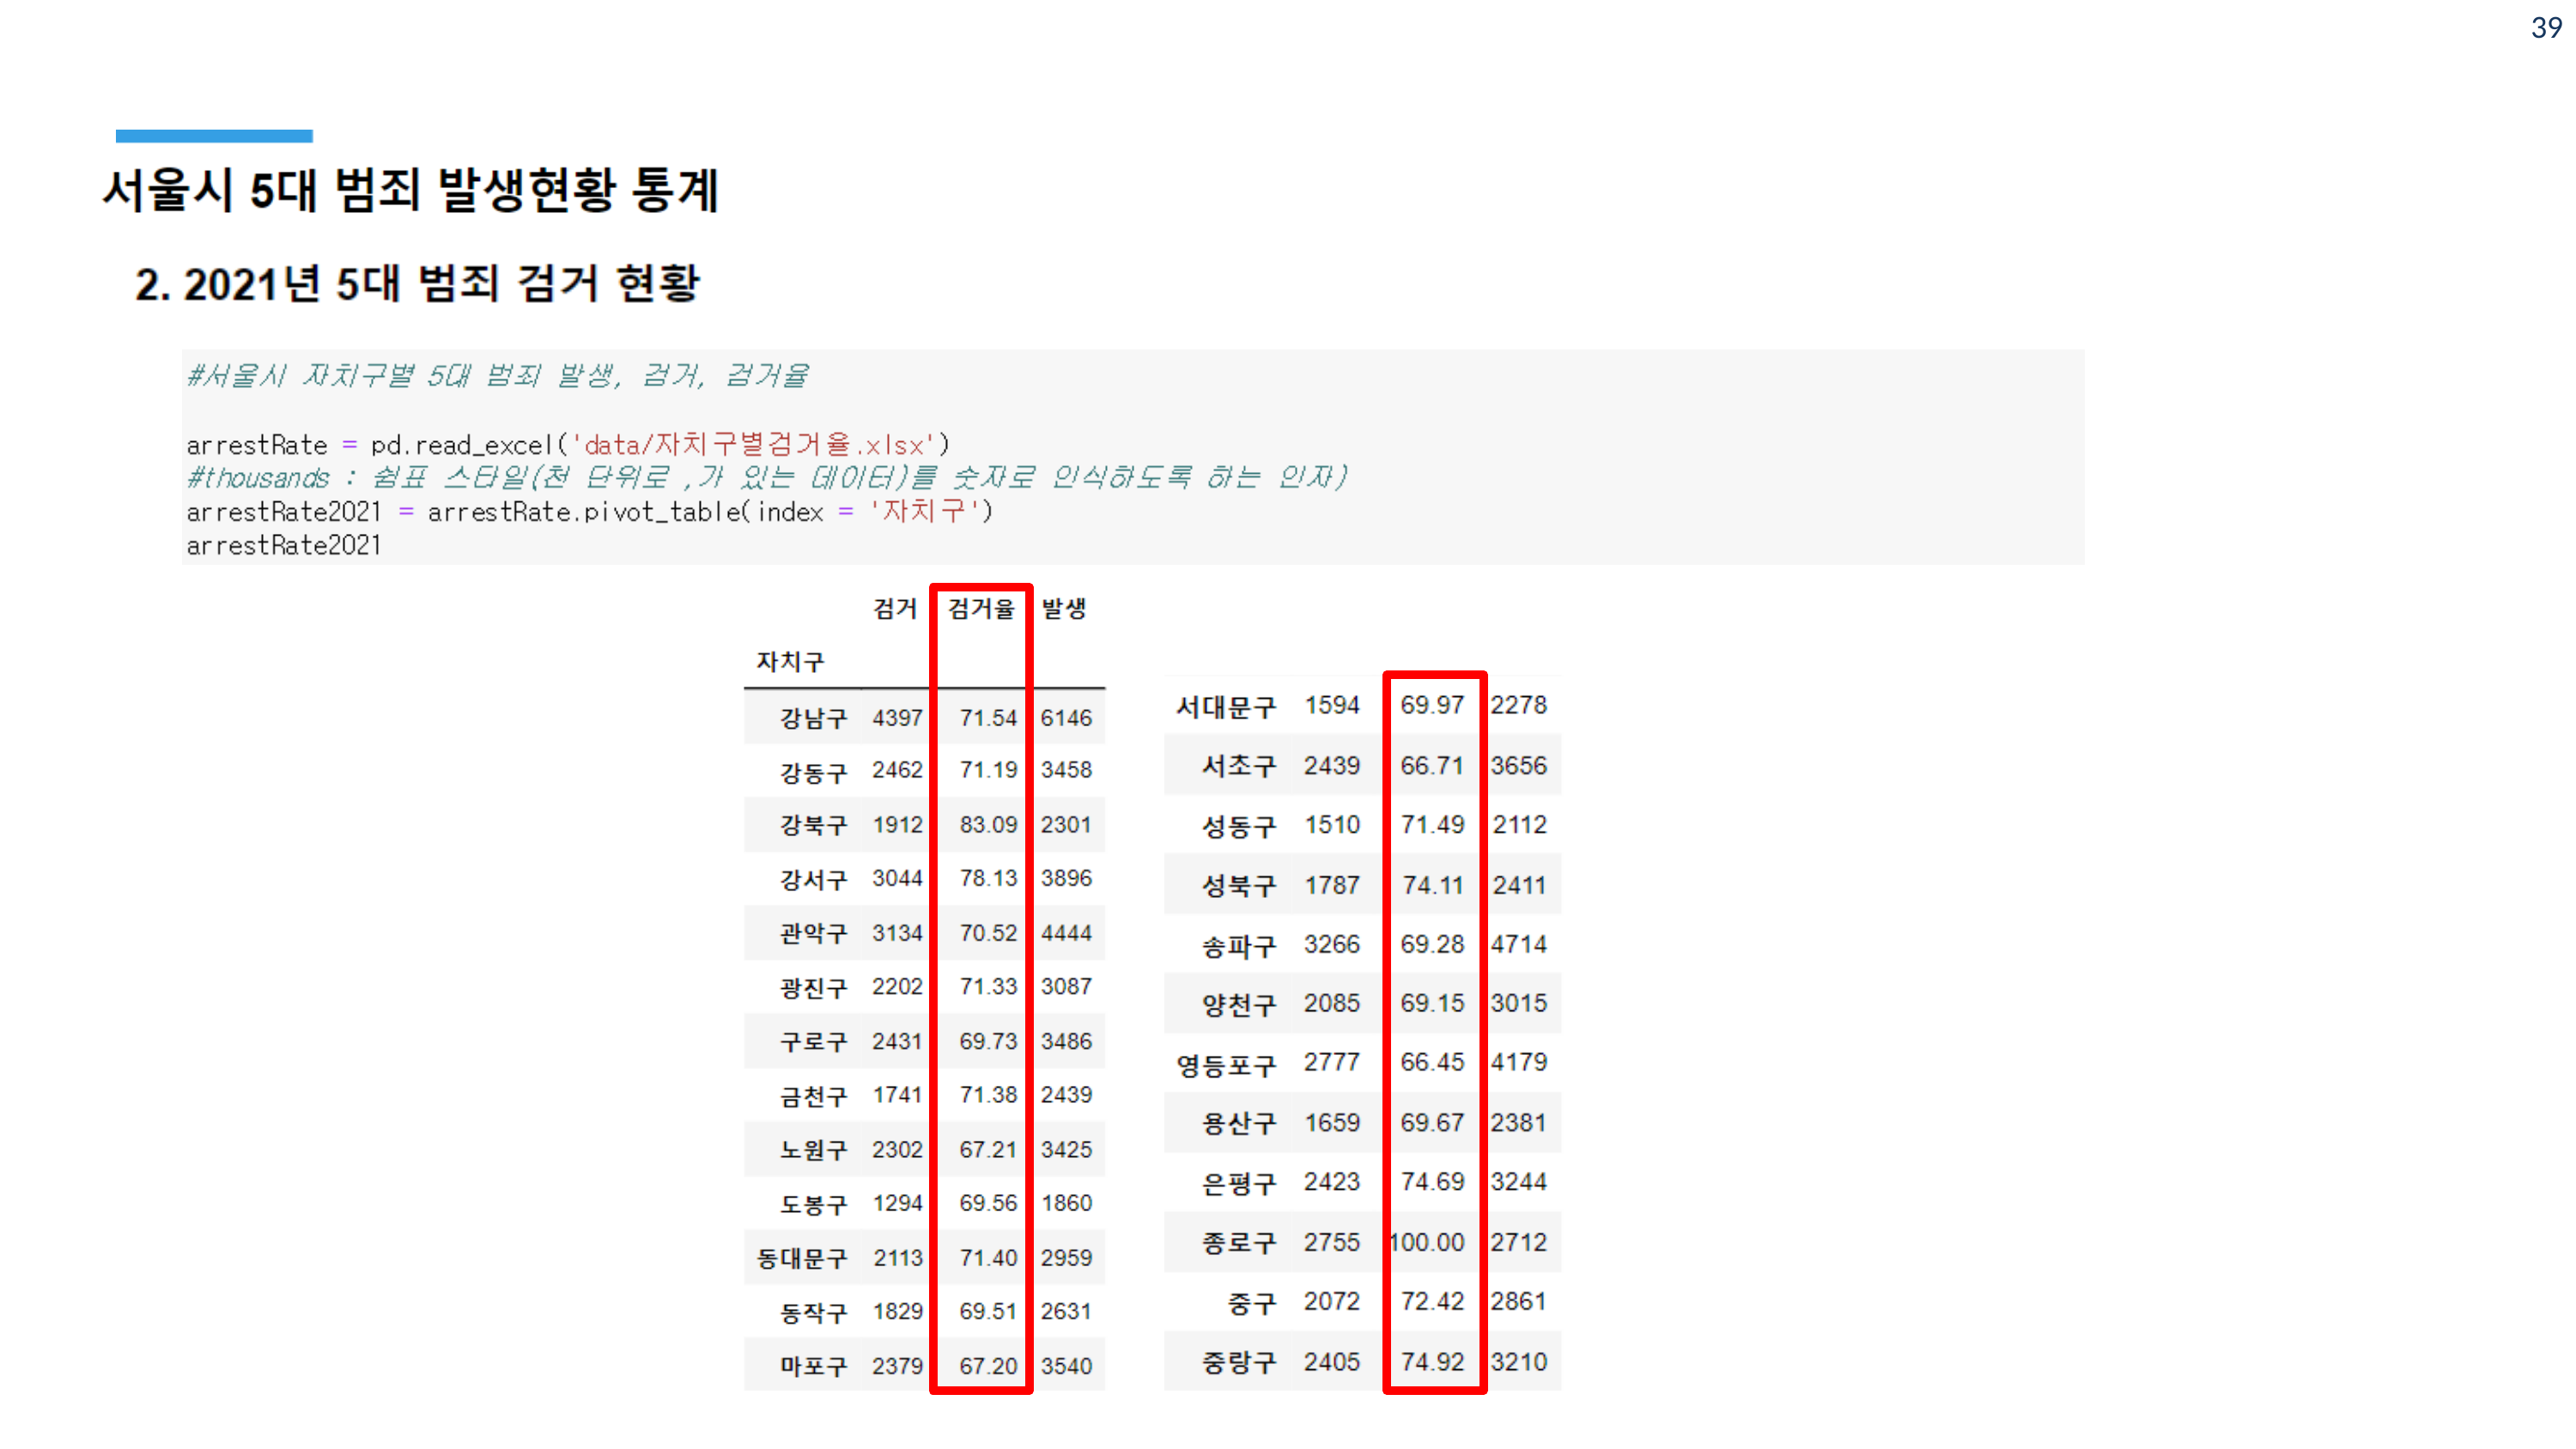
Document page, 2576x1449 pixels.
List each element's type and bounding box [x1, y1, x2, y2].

picture [182, 349, 2085, 566]
picture [1164, 674, 1564, 1391]
picture [116, 244, 716, 328]
text_box [116, 130, 313, 144]
picture [96, 155, 744, 228]
picture [743, 587, 1123, 1391]
